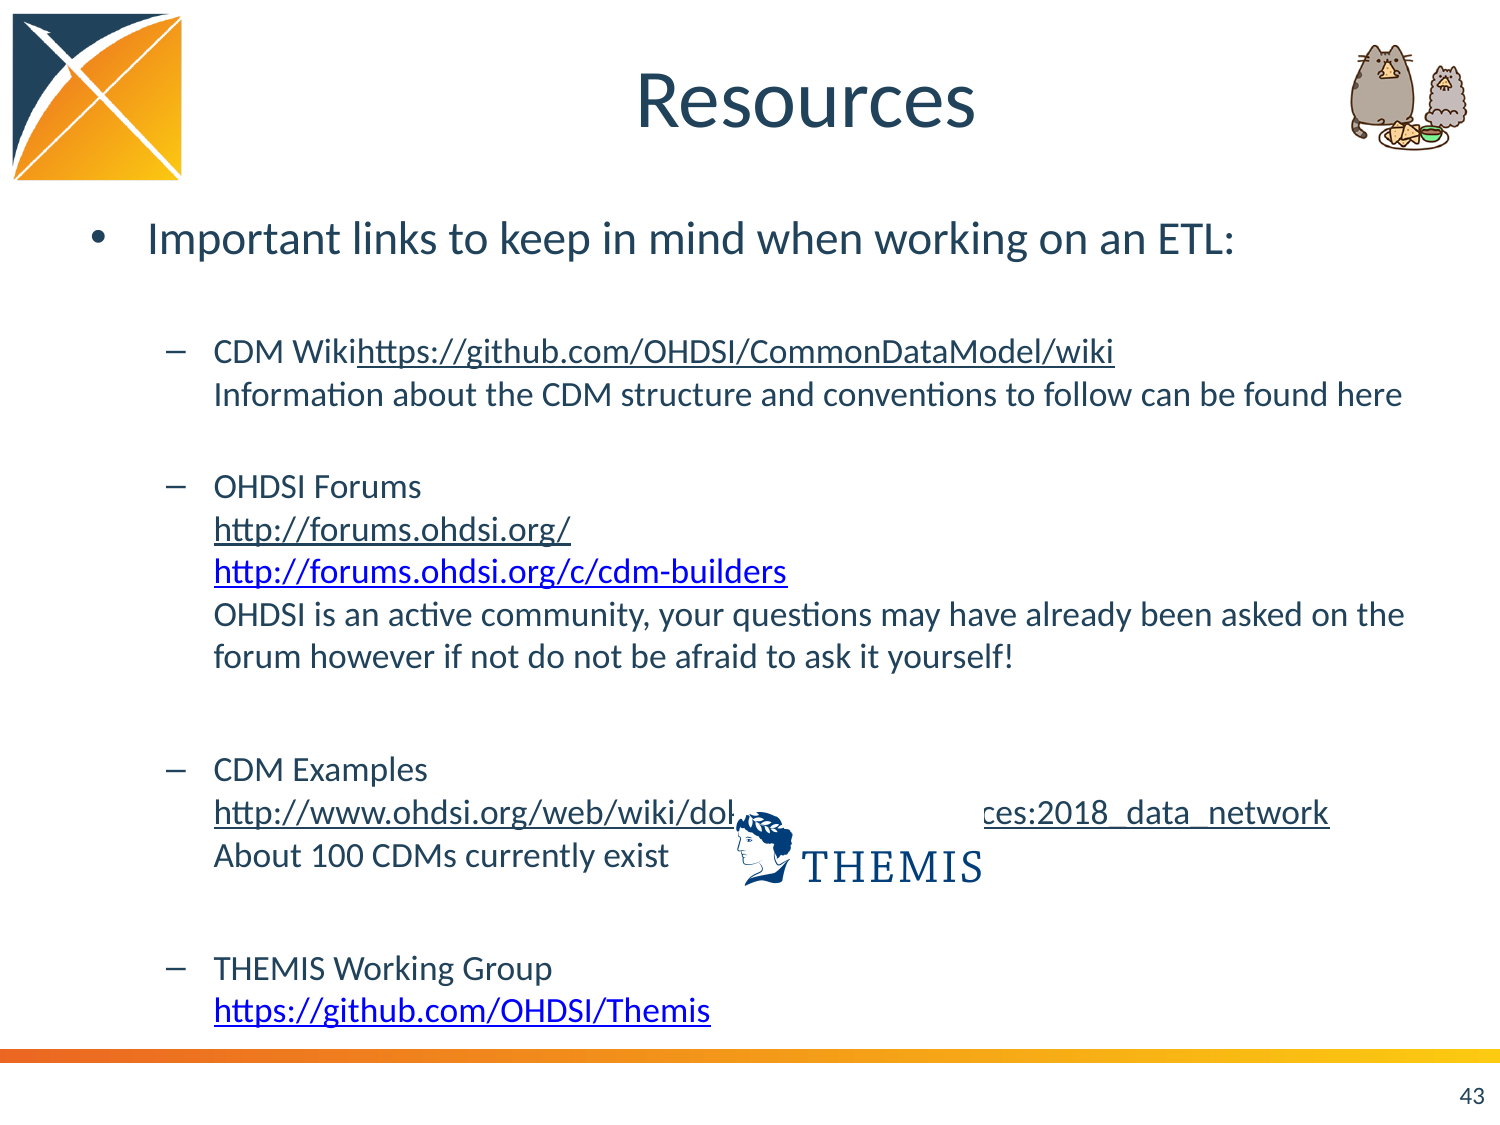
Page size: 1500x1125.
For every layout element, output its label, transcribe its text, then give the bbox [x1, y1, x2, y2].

title Resources [187, 24, 1336, 163]
picture [1337, 24, 1476, 163]
picture [734, 788, 984, 916]
slide_number 43 [1149, 1065, 1500, 1125]
list Important links to keep in mind when working on an ETL: CDM Wiki https://github.com/OHDSI/CommonDataModel/wiki Information about the CDM structure and conventions to follow can be found here OHDSI Forums http://forums.ohdsi.org/ http://forums.ohdsi.org/c/cdm-builders OHDSI is an active community, your questions may have already been asked on the forum however if not do not be afraid to ask it yourself! CDM Examples http://www.ohdsi.org/web/wiki/doku.php?id=resources:2018_data_network About 100 CDMs currently exist THEMIS Working Group https://github.com/OHDSI/Themis [75, 200, 1425, 1045]
picture [0, 0, 206, 200]
